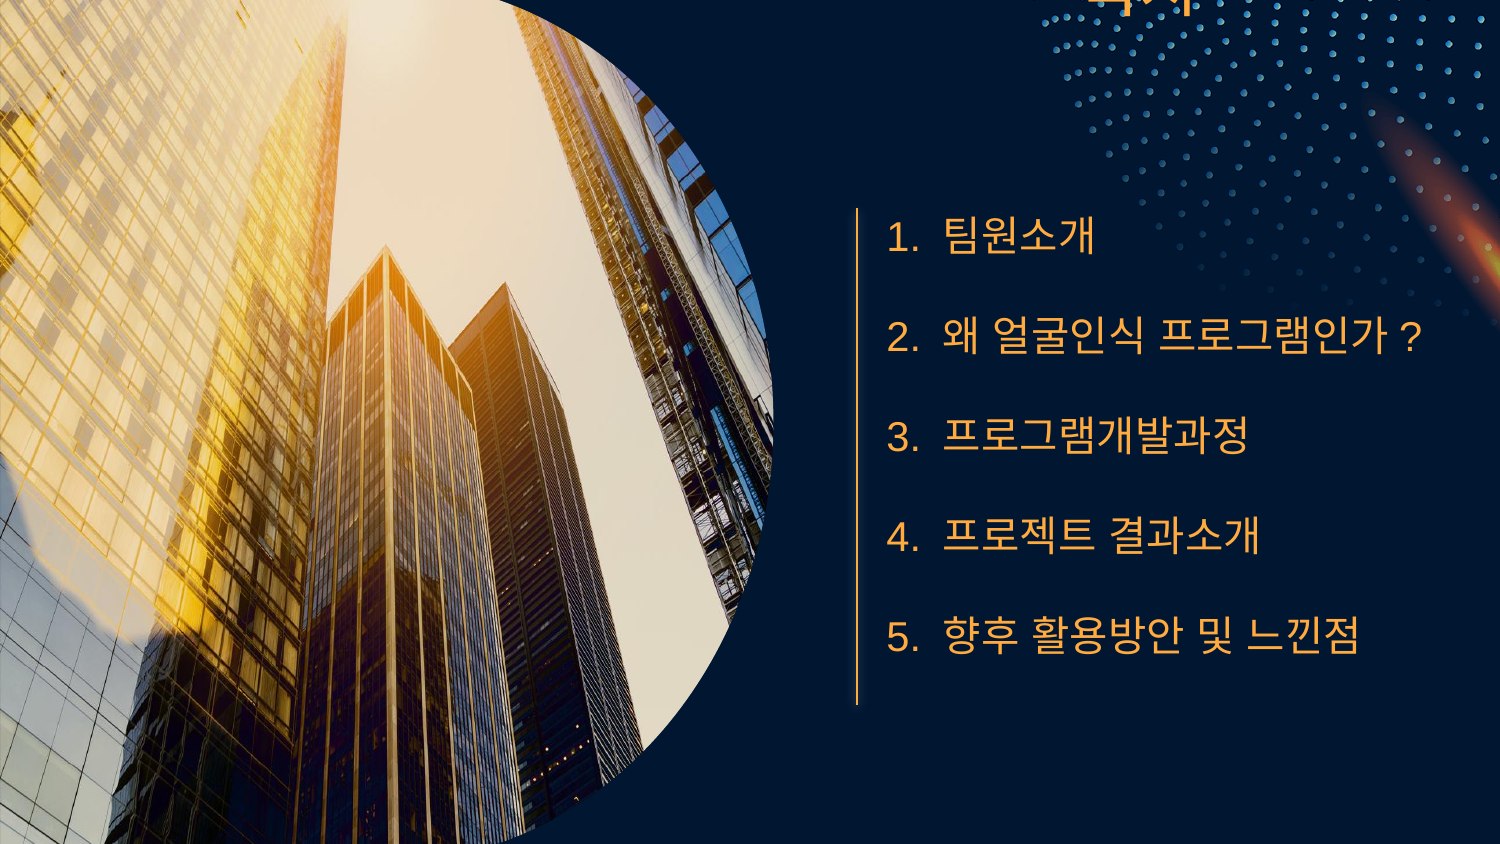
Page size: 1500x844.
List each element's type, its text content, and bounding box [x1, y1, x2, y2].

picture [0, 0, 1500, 844]
title 목차 1. 팀원소개 2. 왜 얼굴인식 프로그램인가? 3. 프로그램개발과정 4. 프로젝트 결과소개 5. 향후 활용방안 및 느낀점 [871, 172, 1464, 725]
